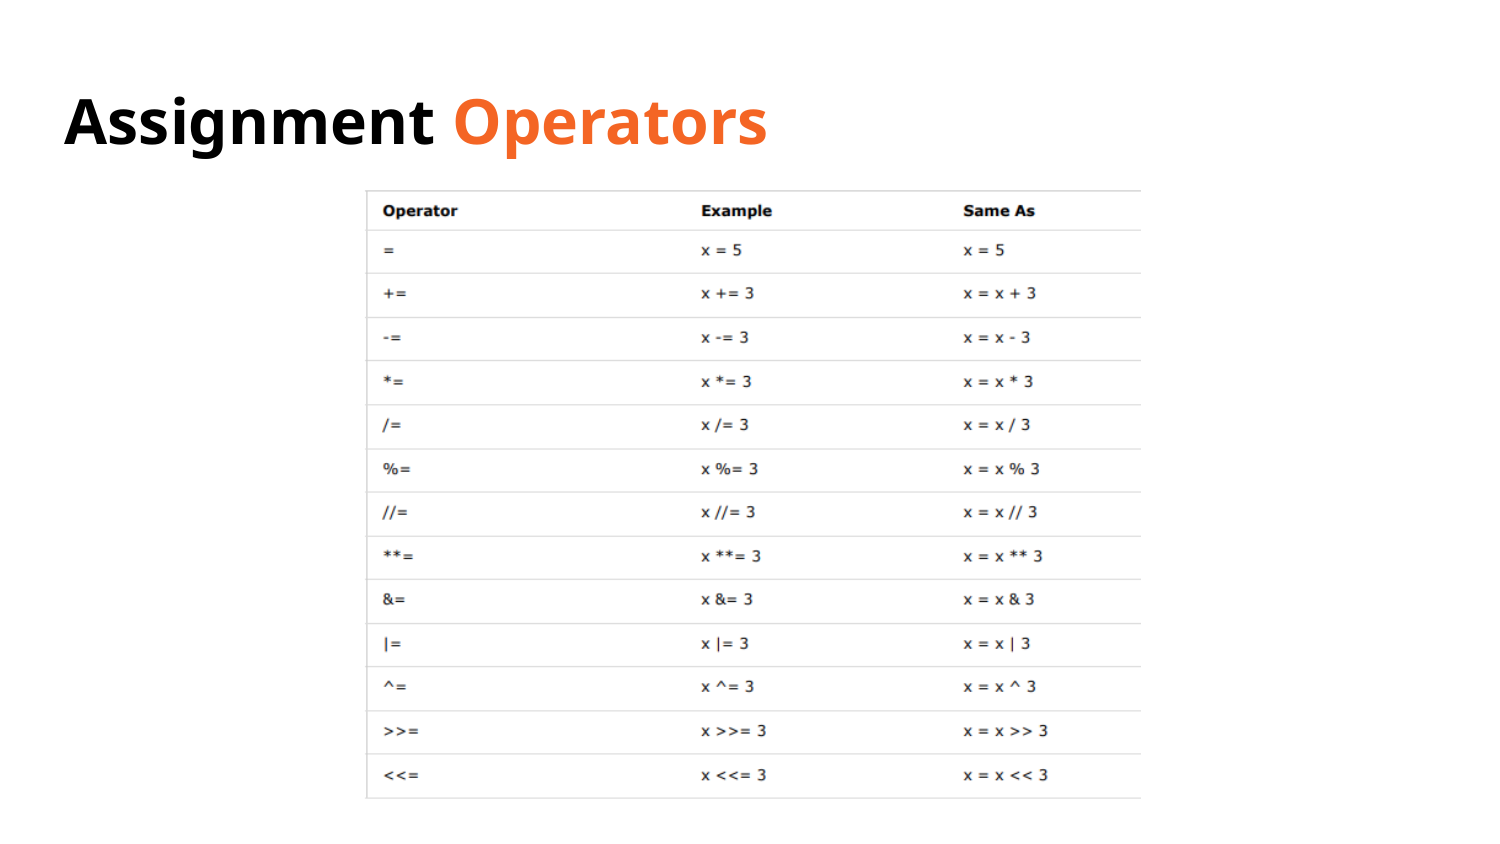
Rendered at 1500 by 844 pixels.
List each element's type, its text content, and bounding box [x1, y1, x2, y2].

title Assignment Operators [49, 67, 1448, 173]
picture [359, 182, 1141, 805]
